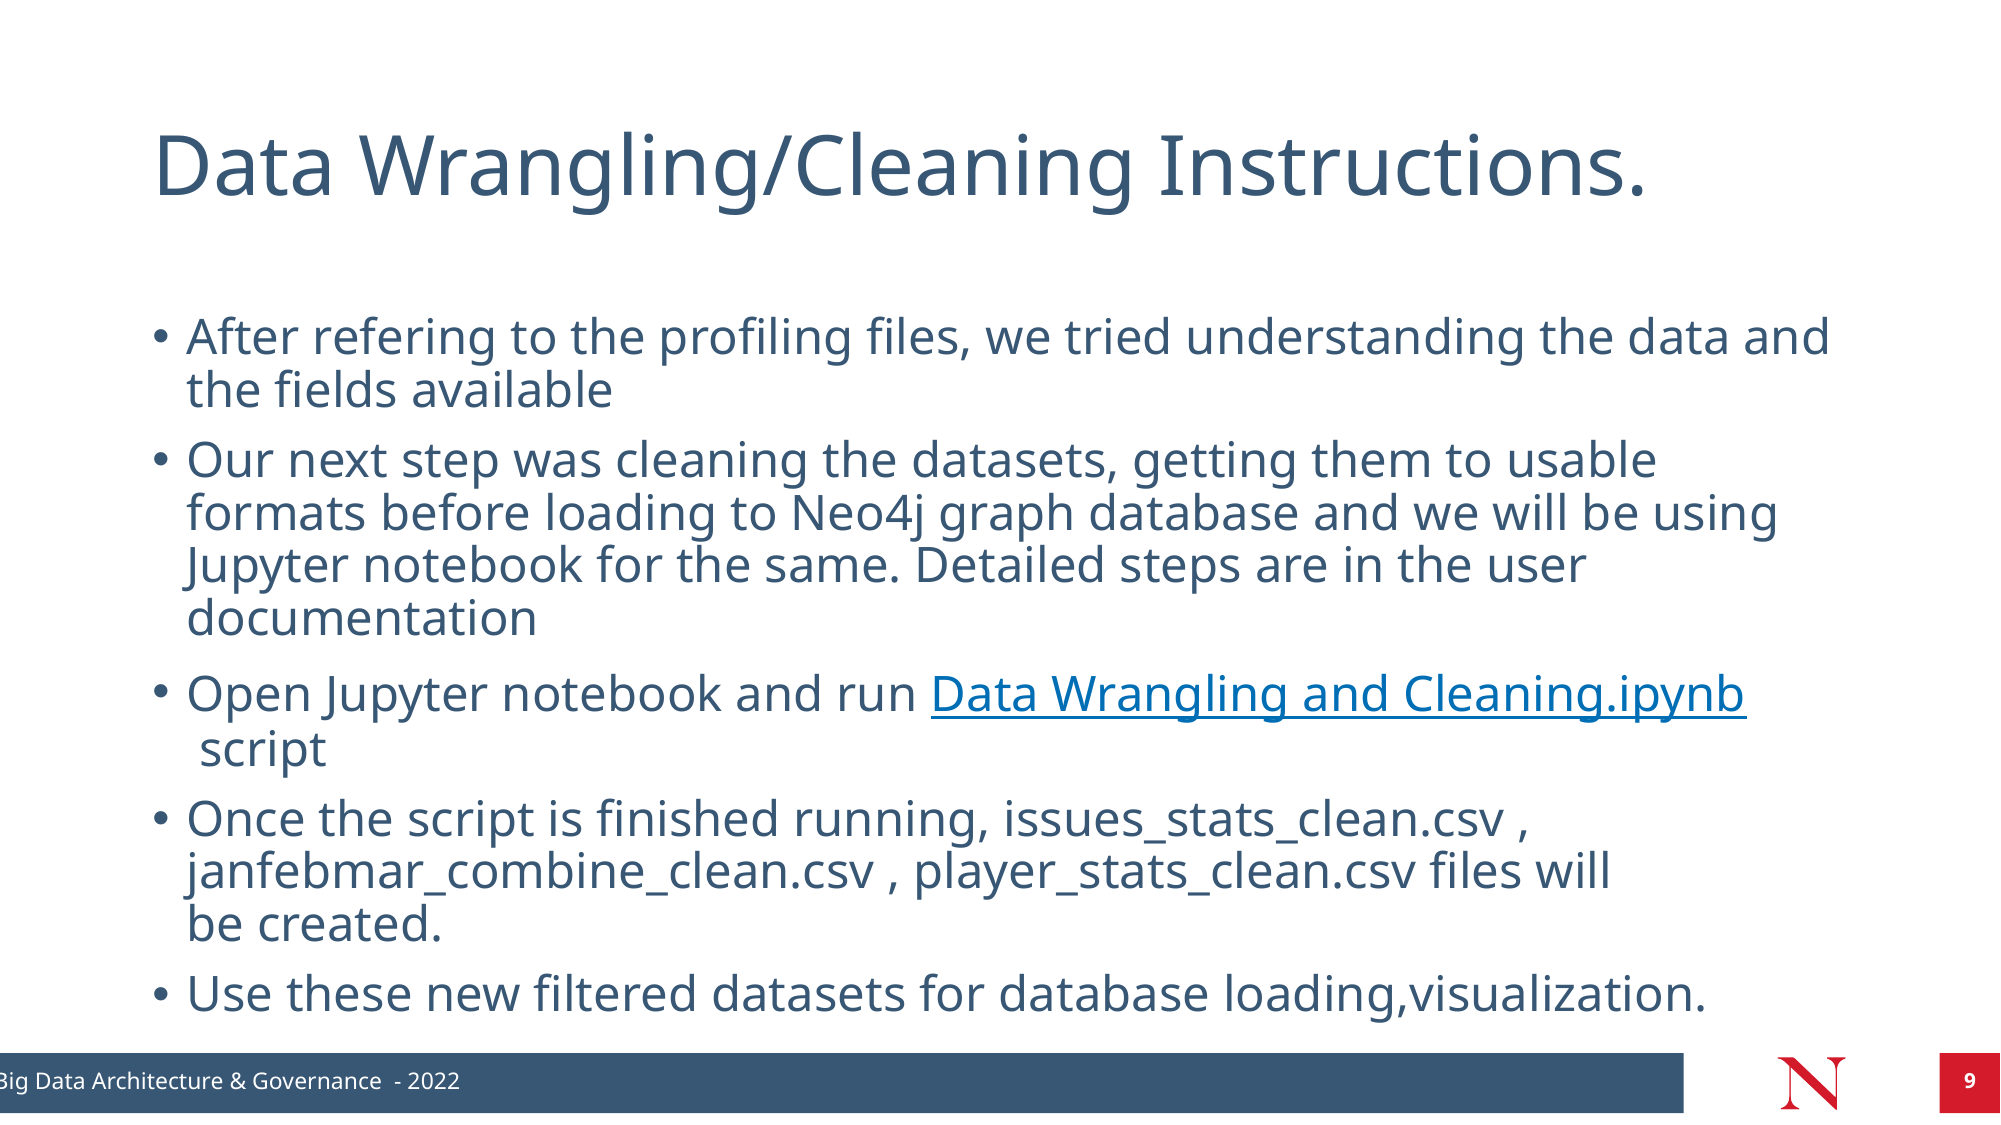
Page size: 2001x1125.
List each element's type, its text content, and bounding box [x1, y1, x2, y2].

title Data Wrangling/Cleaning Instructions. [137, 59, 1863, 278]
list After refering to the profiling files, we tried understanding the data and the fields available Our next step was cleaning the datasets, getting them to usable formats before loading to Neo4j graph database and we will be using Jupyter notebook for the same. Detailed steps are in the user documentation Open Jupyter notebook and run Data Wrangling and Cleaning.ipynb script Once the script is finished running, issues_stats_clean.csv , janfebmar_combine_clean.csv , player_stats_clean.csv files will be created. Use these new filtered datasets for database loading,visualization. [137, 304, 1863, 1038]
picture [1766, 1038, 1857, 1125]
